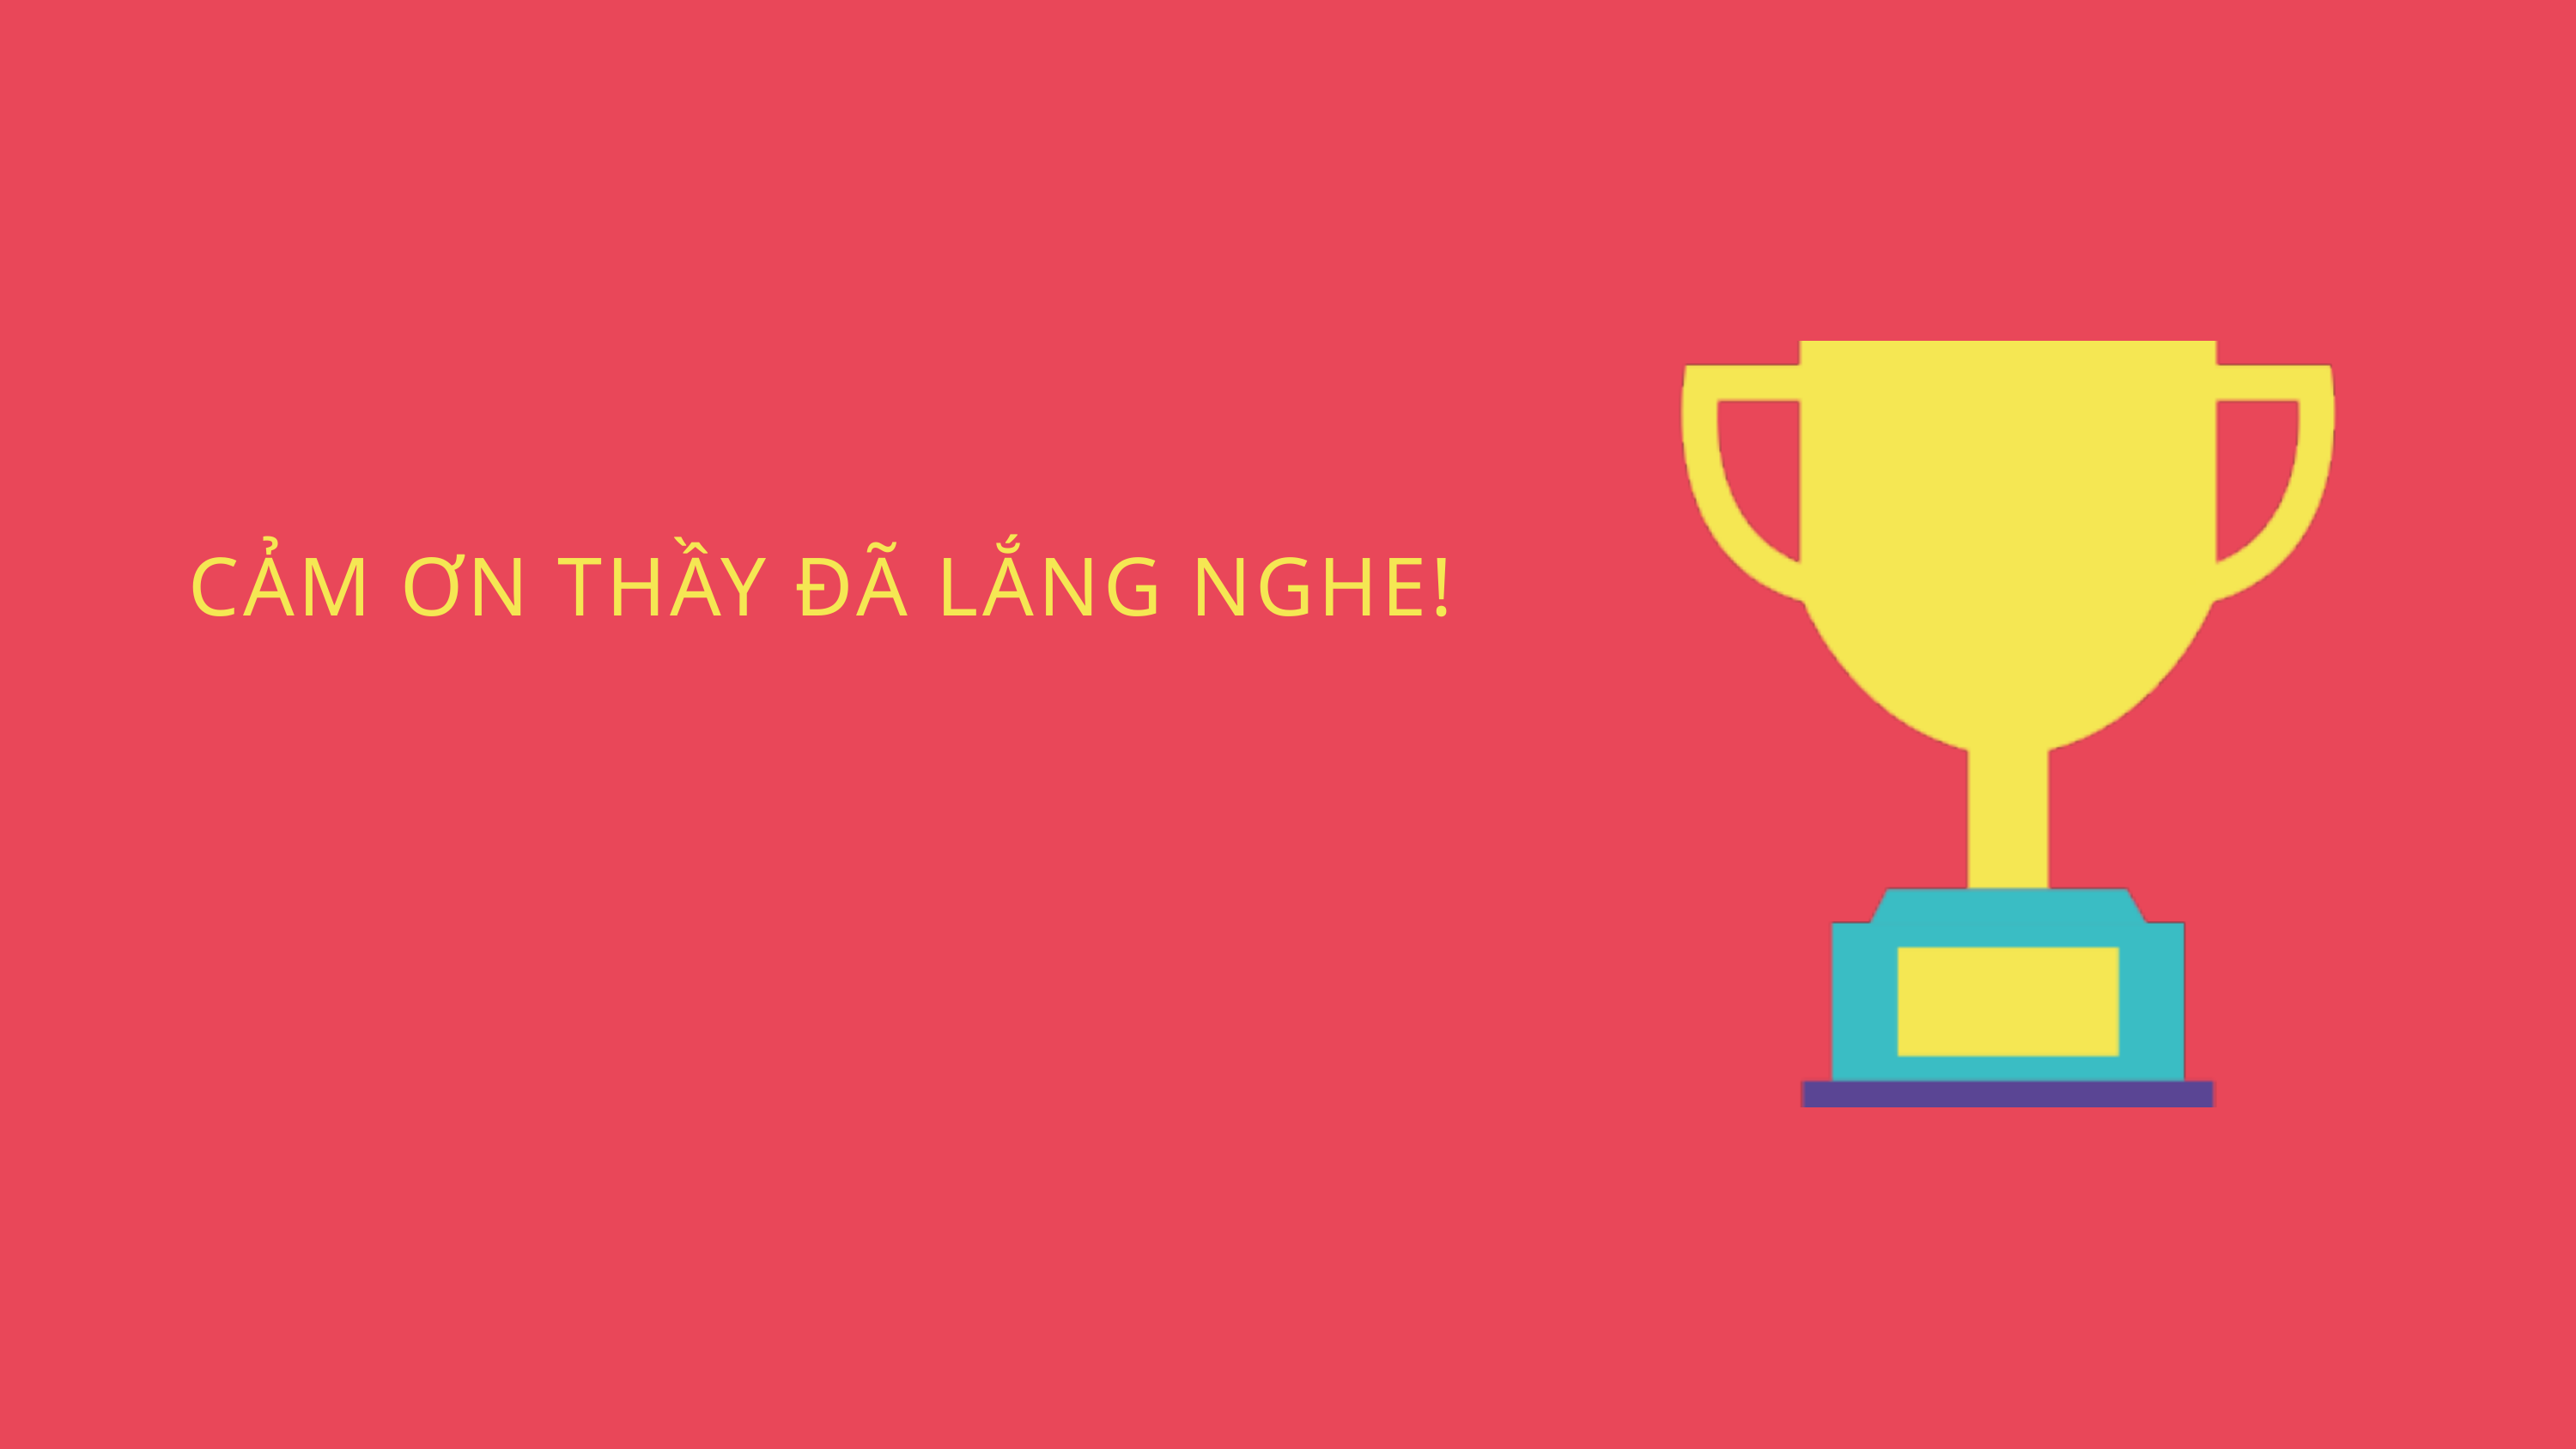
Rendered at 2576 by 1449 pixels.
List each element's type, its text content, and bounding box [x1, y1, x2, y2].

text_box CẢM ƠN THẦY ĐÃ LẮNG NGHE! [188, 542, 1601, 632]
picture [1677, 341, 2342, 1107]
